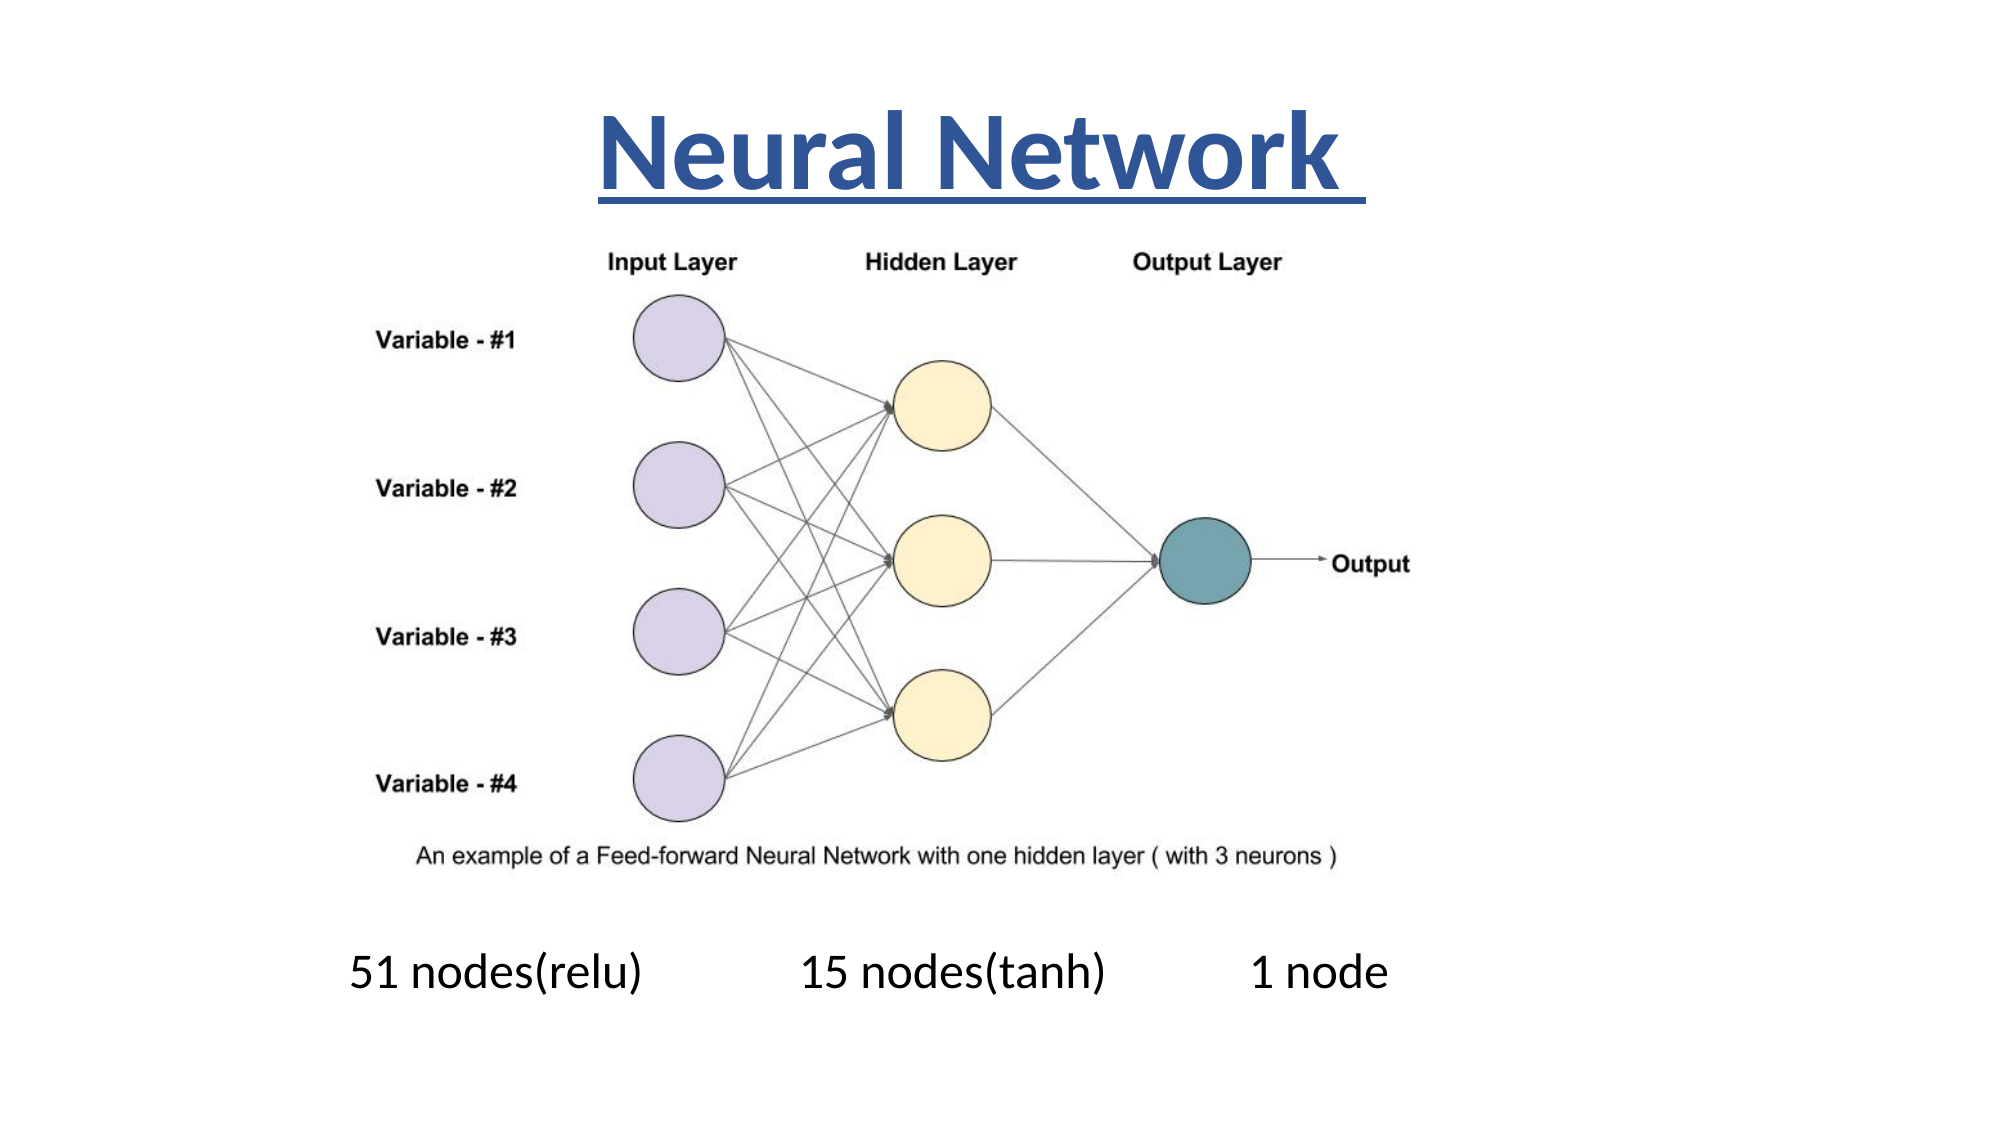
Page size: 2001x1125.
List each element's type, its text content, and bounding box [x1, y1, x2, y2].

text_box 51 nodes(relu) 15 nodes(tanh) 1 node [184, 930, 1441, 1066]
picture [278, 229, 1513, 924]
text_box Neural Network [316, 70, 1648, 220]
